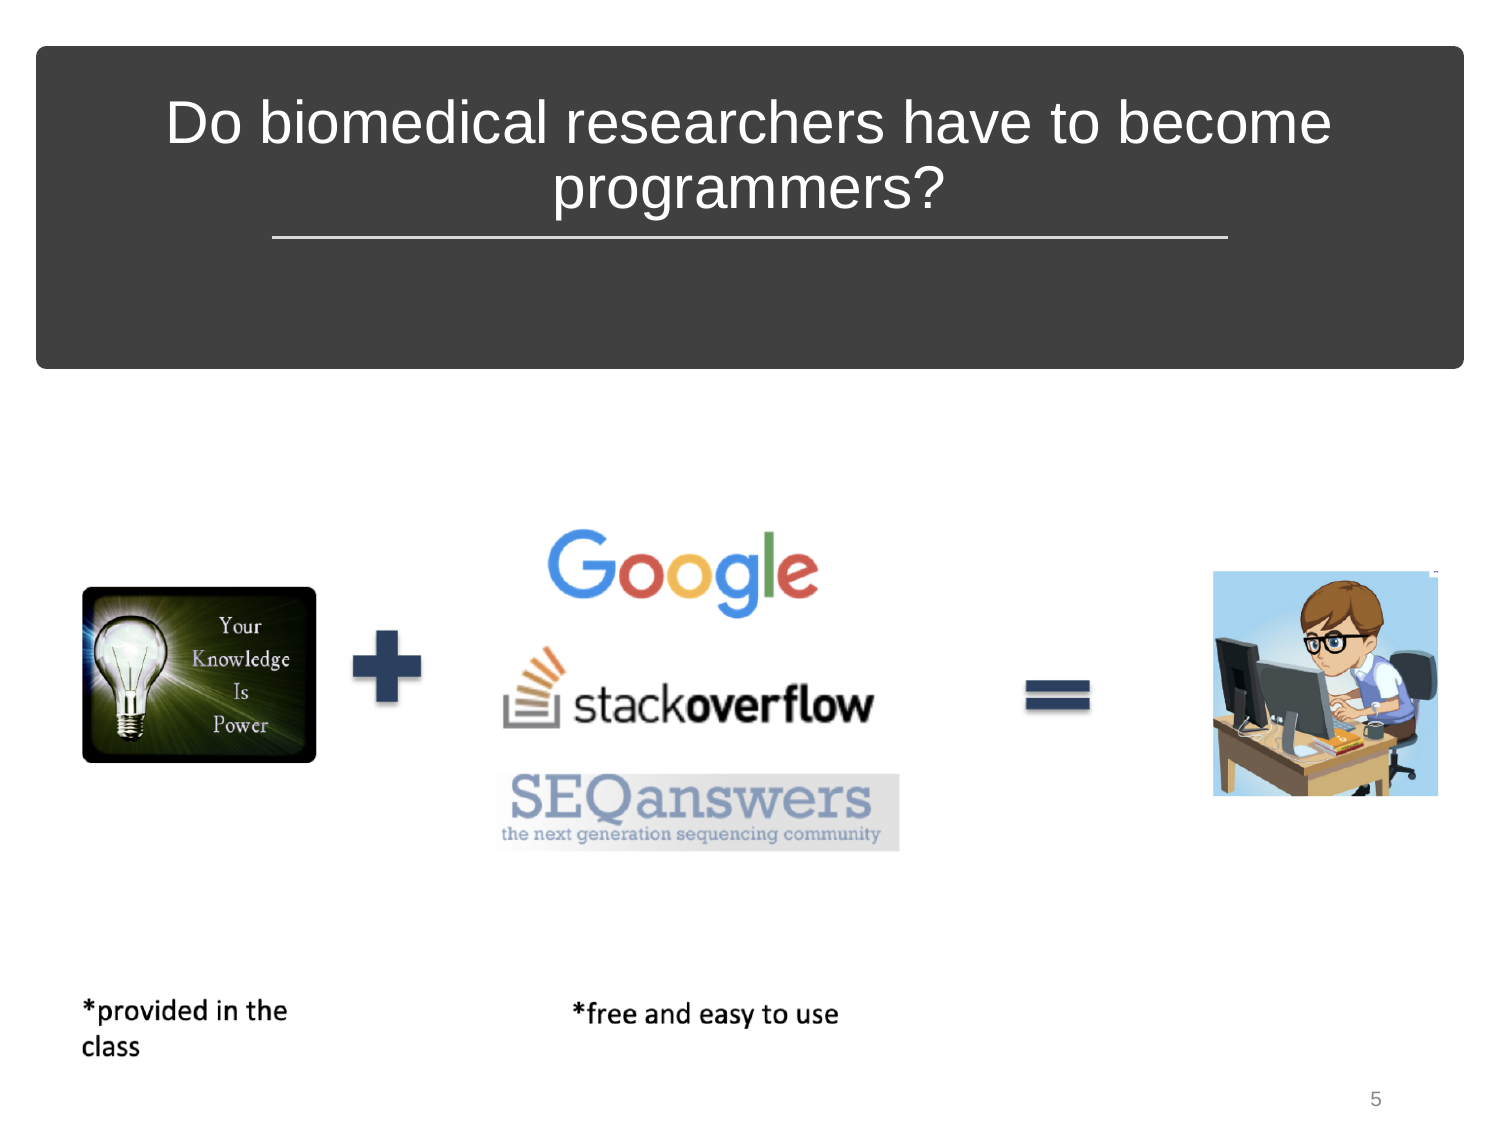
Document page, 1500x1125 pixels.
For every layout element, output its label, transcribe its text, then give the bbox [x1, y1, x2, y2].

title Do biomedical researchers have to become programmers? [64, 76, 1436, 230]
slide_number 5 [1059, 1070, 1397, 1125]
picture [39, 417, 1455, 1062]
text_box [44, 54, 1456, 361]
